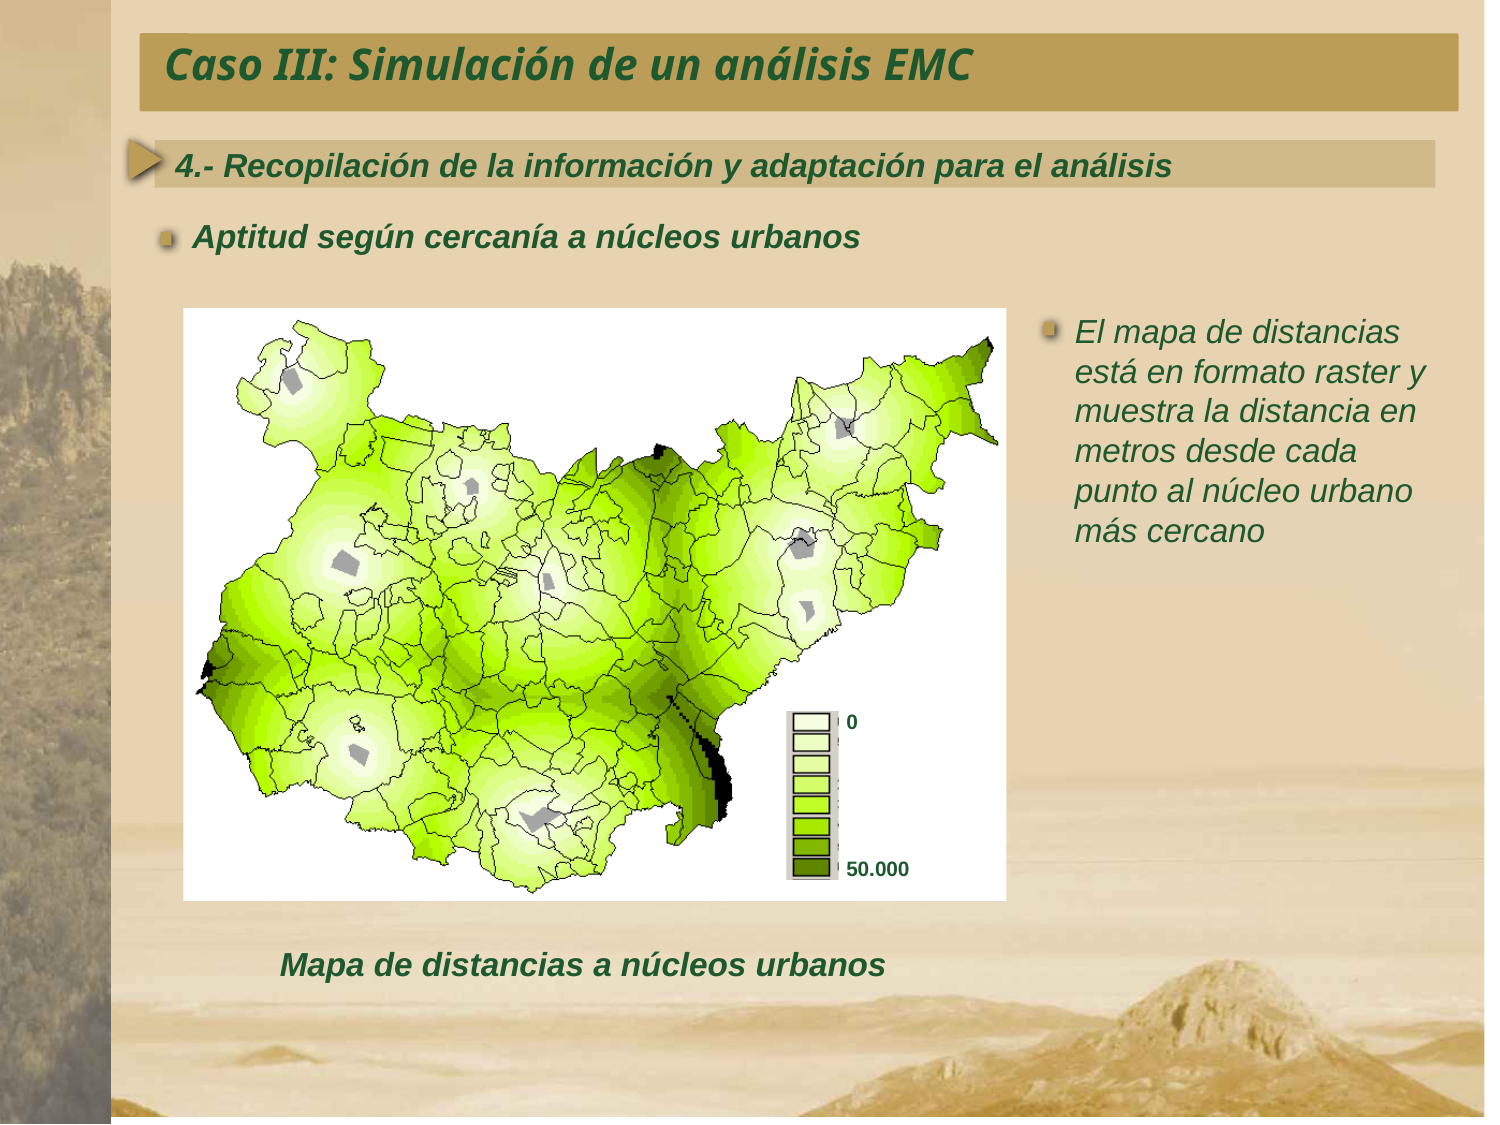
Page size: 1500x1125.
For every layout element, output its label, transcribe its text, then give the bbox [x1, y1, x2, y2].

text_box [160, 207, 880, 263]
picture [0, 0, 1485, 1124]
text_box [183, 308, 1007, 991]
text_box Caso III: Simulación de un análisis EMC [149, 28, 1444, 97]
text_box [128, 136, 1436, 192]
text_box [1043, 302, 1456, 559]
